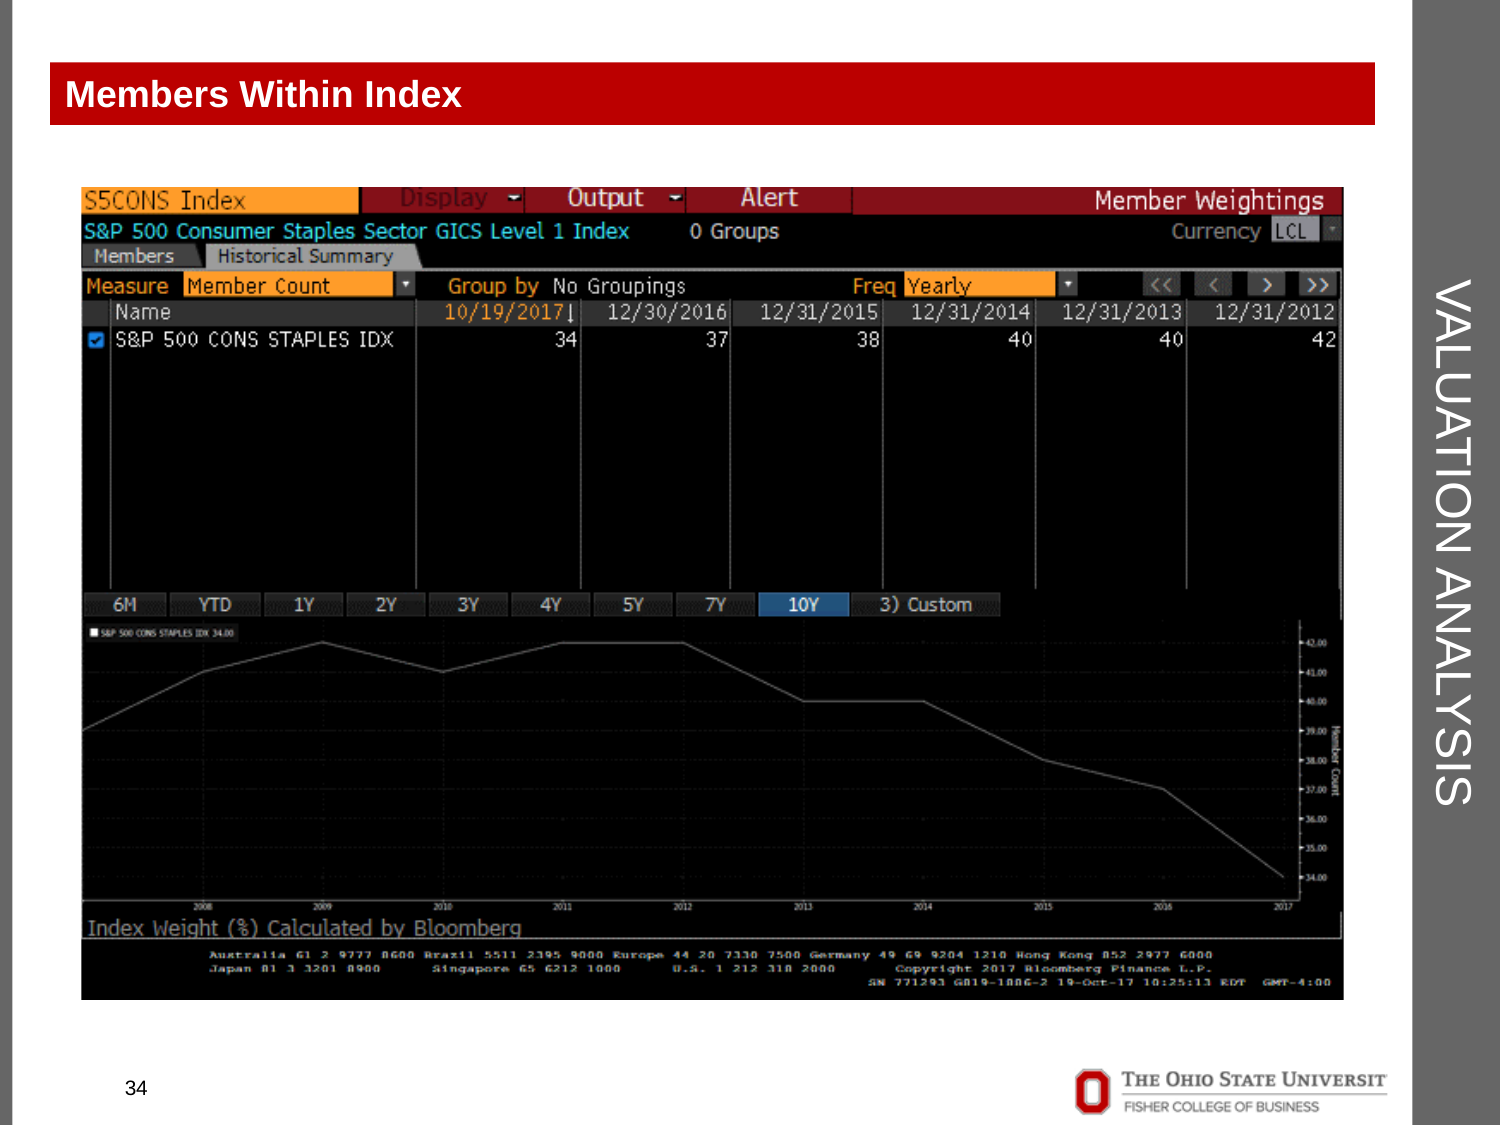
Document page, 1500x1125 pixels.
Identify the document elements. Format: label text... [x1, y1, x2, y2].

picture [80, 186, 1344, 1000]
title Valuation Analysis [1412, 62, 1500, 1025]
picture [1074, 1050, 1388, 1125]
slide_number 34 [0, 1061, 163, 1112]
list Members Within Index [50, 62, 1375, 125]
